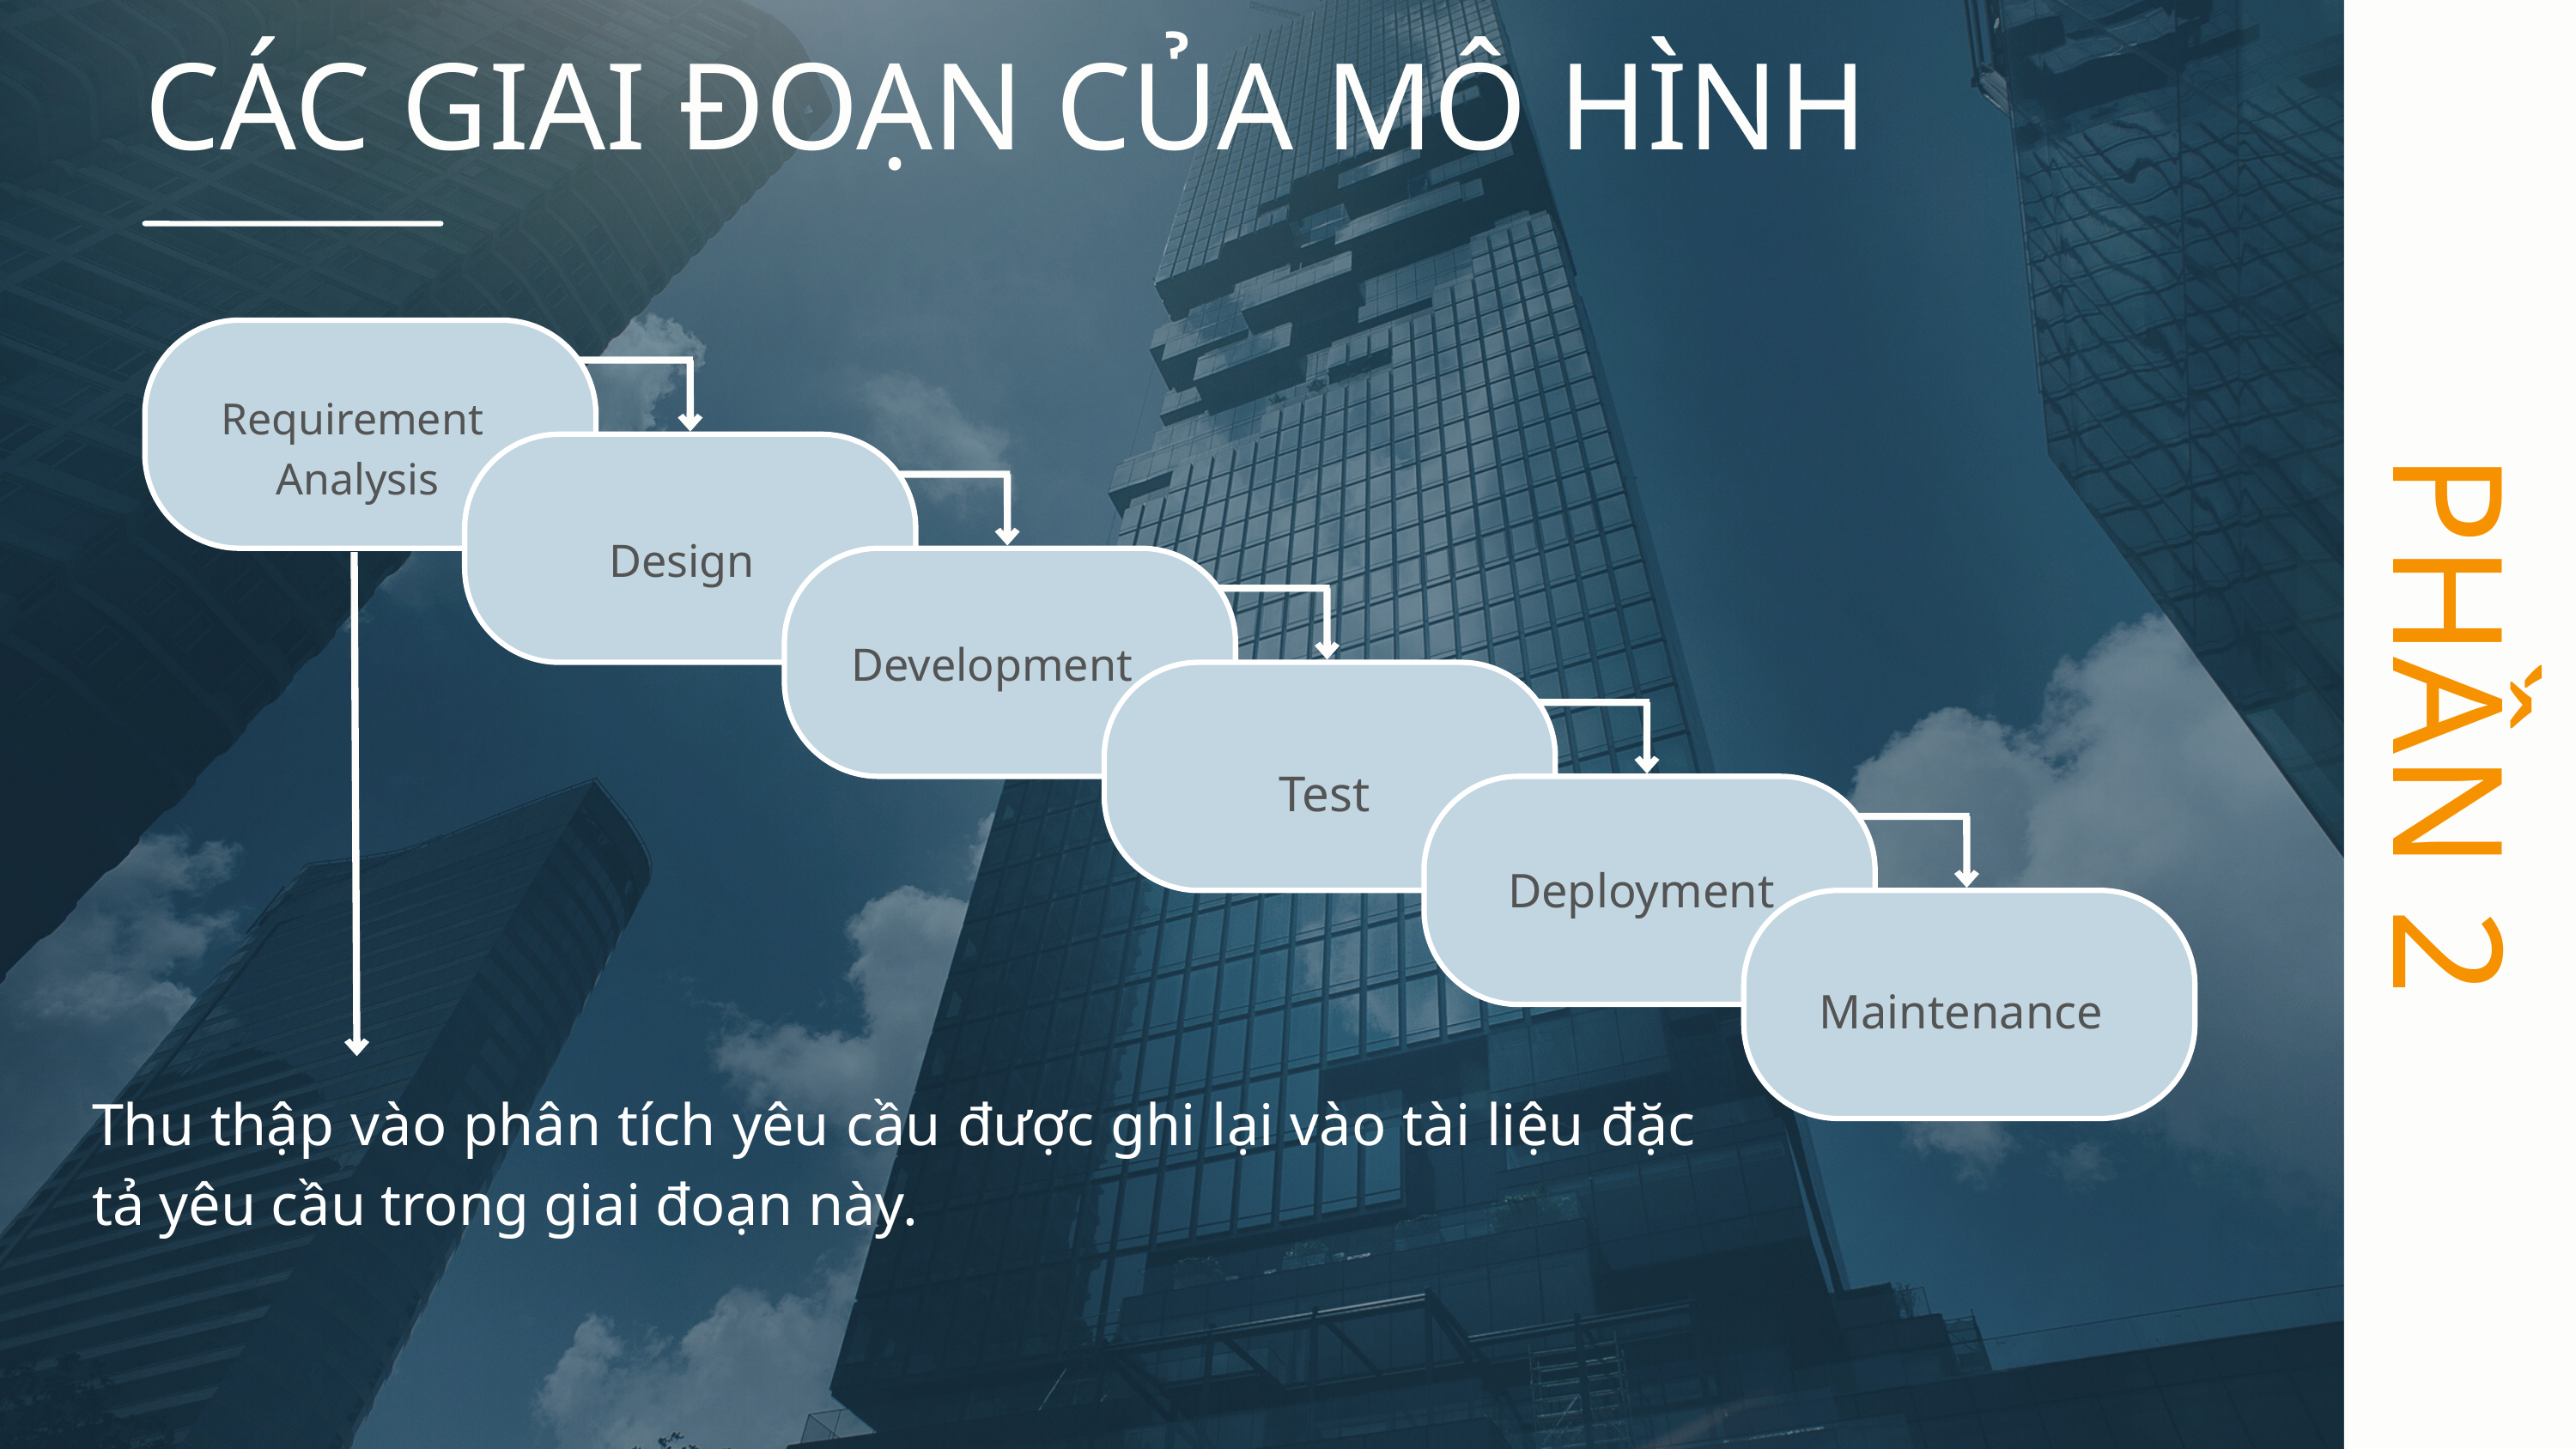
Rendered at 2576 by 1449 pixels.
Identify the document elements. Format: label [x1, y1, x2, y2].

picture [0, 0, 2576, 1449]
text_box [140, 243, 2196, 1271]
text_box [91, 551, 1698, 1315]
